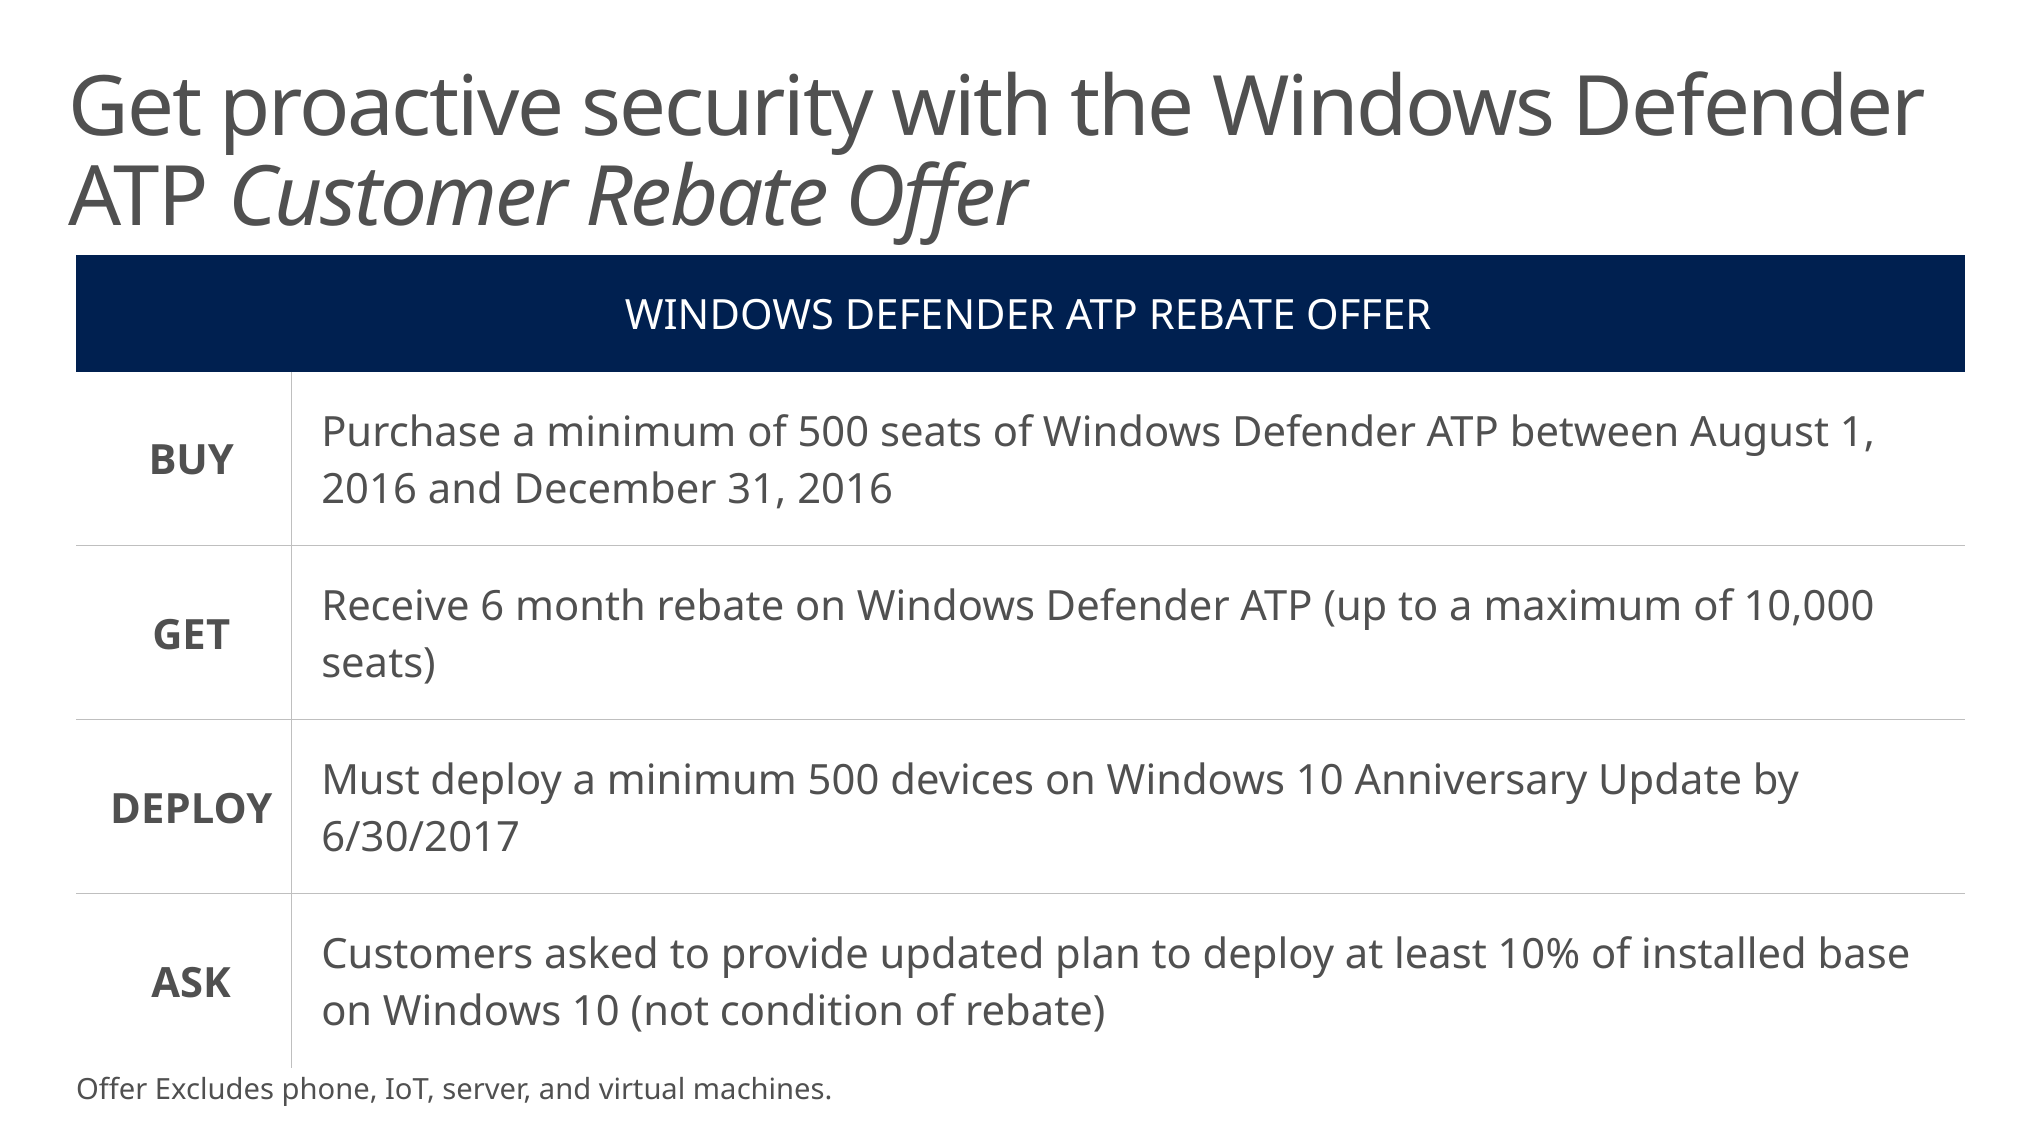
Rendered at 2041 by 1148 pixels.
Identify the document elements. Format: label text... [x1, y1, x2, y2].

text_box Offer Excludes phone, IoT, server, and virtual machines. [76, 1070, 804, 1111]
table_cell Purchase a minimum of 500 seats of Windows Defender ATP between August 1, 2016 and December 31, 2016 [292, 372, 1965, 545]
table_cell Receive 6 month rebate on Windows Defender ATP (up to a maximum of 10,000 seats) [292, 546, 1965, 719]
table_cell Customers asked to provide updated plan to deploy at least 10% of installed base on Windows 10 (not condition of rebate) [292, 894, 1965, 1068]
table_cell ASK [76, 894, 291, 1068]
table_cell BUY [76, 372, 291, 545]
table_cell DEPLOY [76, 720, 291, 893]
title Get proactive security with the Windows Defender ATP Customer Rebate Offer [45, 48, 1996, 199]
table_header WINDOWS DEFENDER ATP REBATE OFFER [76, 255, 1965, 372]
table_cell GET [76, 546, 291, 719]
table_cell Must deploy a minimum 500 devices on Windows 10 Anniversary Update by 6/30/2017 [292, 720, 1965, 893]
